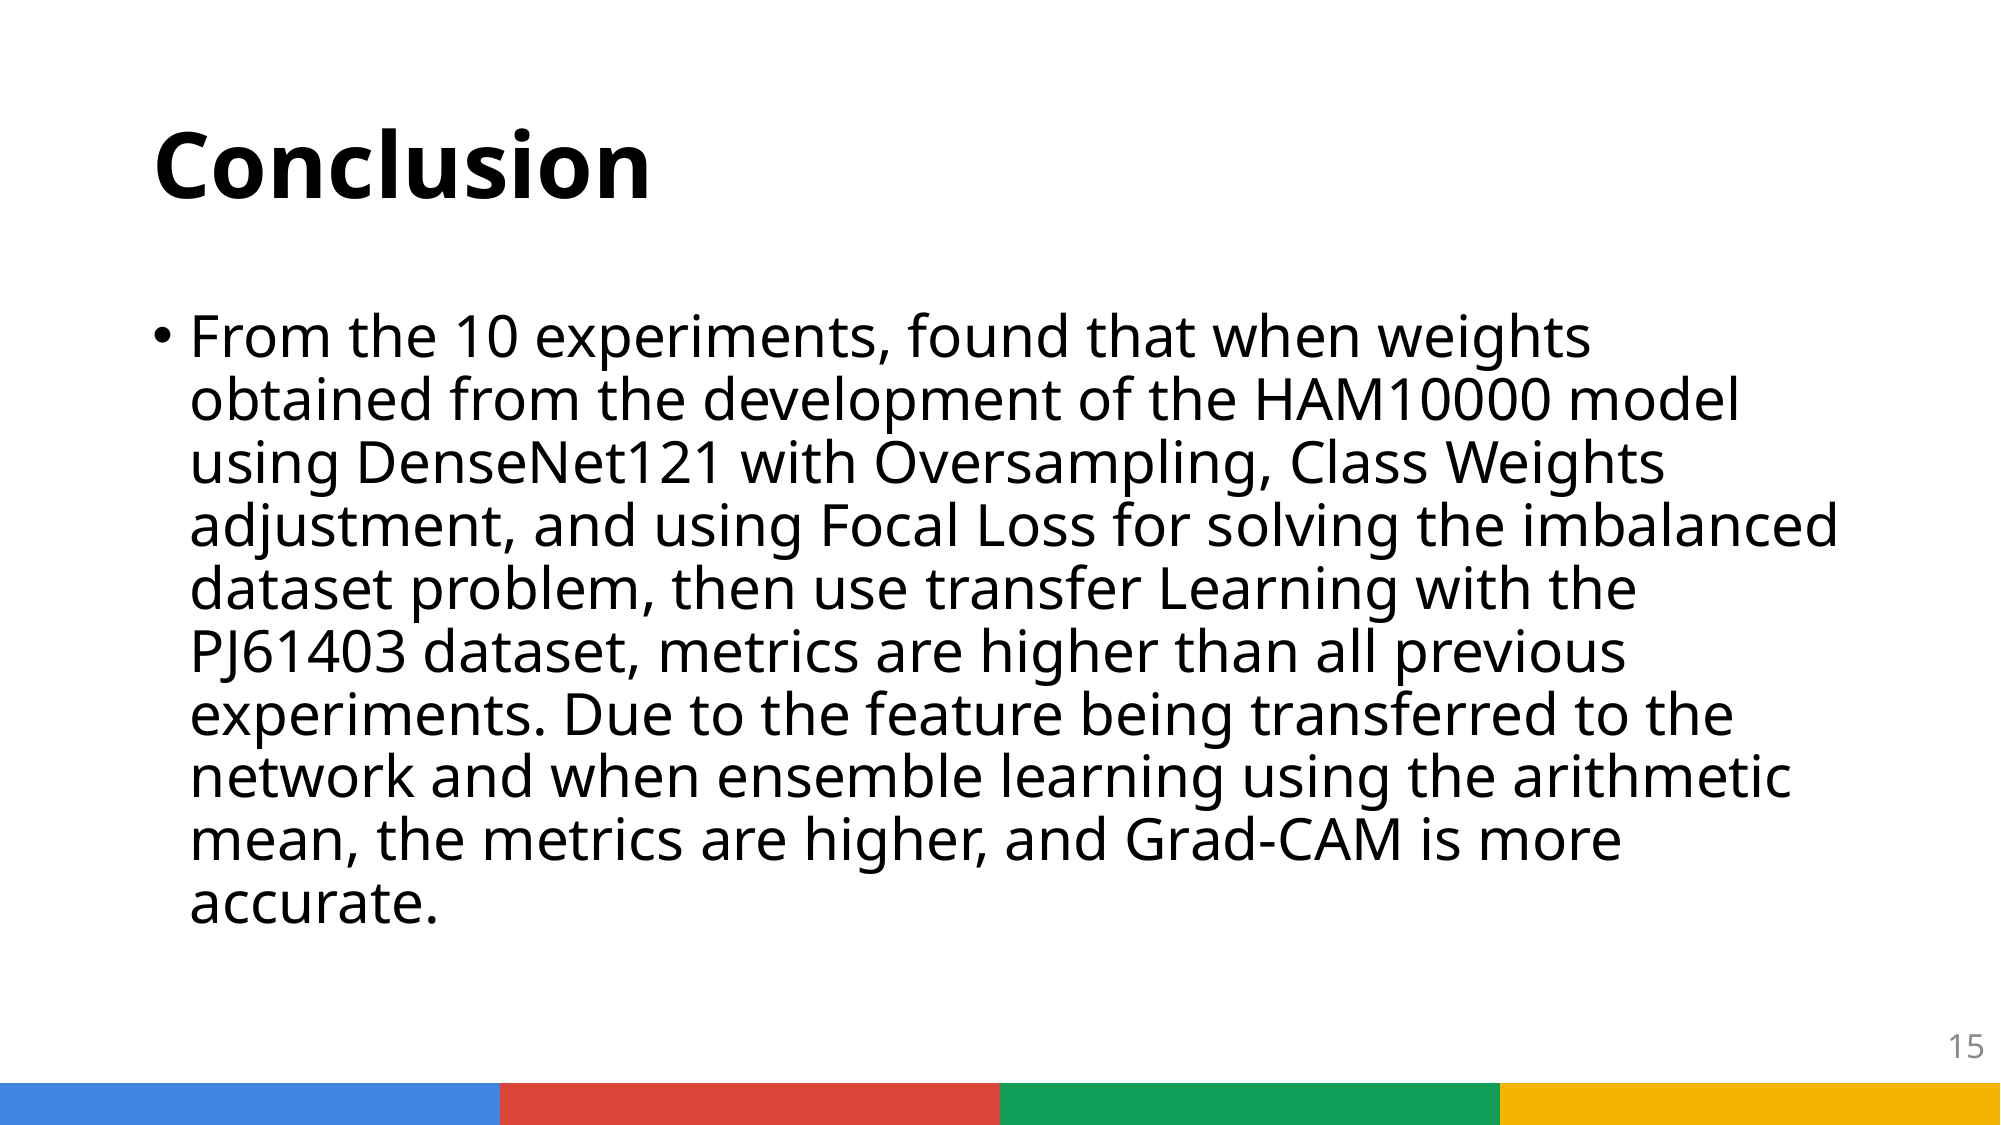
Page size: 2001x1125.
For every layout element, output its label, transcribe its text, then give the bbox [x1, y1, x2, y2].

list From the 10 experiments, found that when weights obtained from the development of the HAM10000 model using DenseNet121 with Oversampling, Class Weights adjustment, and using Focal Loss for solving the imbalanced dataset problem, then use transfer Learning with the PJ61403 dataset, metrics are higher than all previous experiments. Due to the feature being transferred to the network and when ensemble learning using the arithmetic mean, the metrics are higher, and Grad-CAM is more accurate. [137, 299, 1863, 1014]
title Conclusion [137, 59, 1863, 278]
slide_number 15 [1550, 1018, 2000, 1079]
